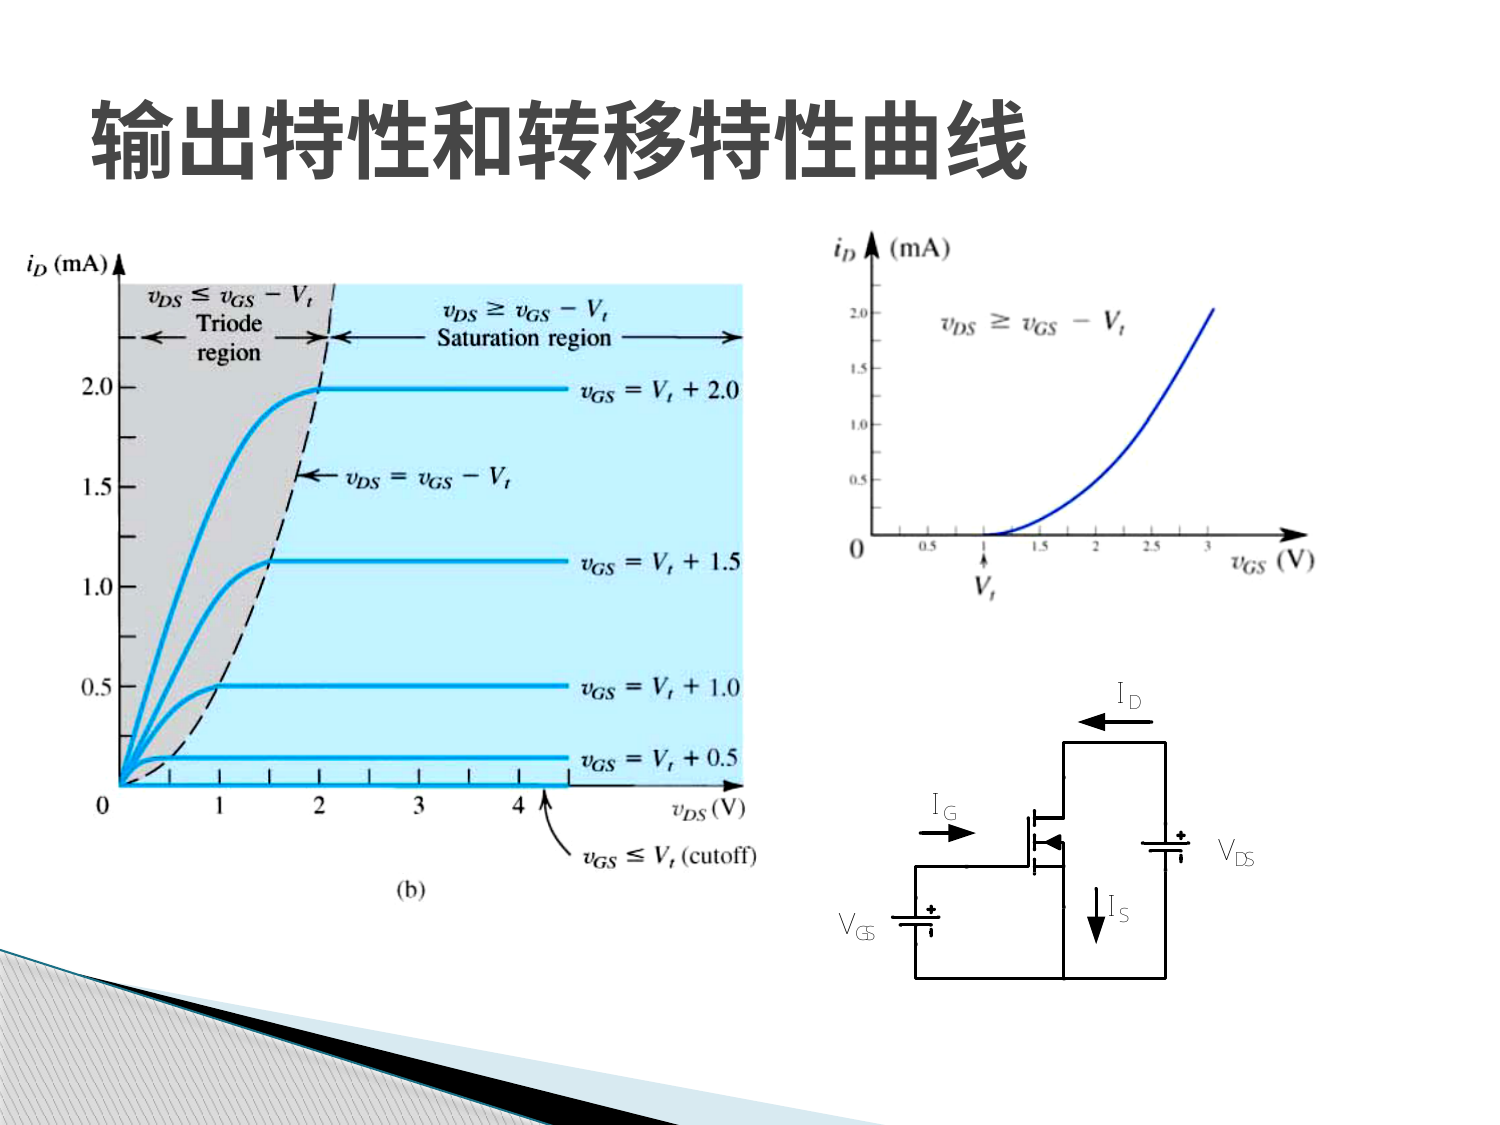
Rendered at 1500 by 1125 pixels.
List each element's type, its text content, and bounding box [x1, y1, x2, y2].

picture [17, 243, 764, 918]
picture [820, 219, 1320, 607]
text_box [820, 668, 1270, 987]
title 输出特性和转移特性曲线 [75, 45, 1425, 233]
